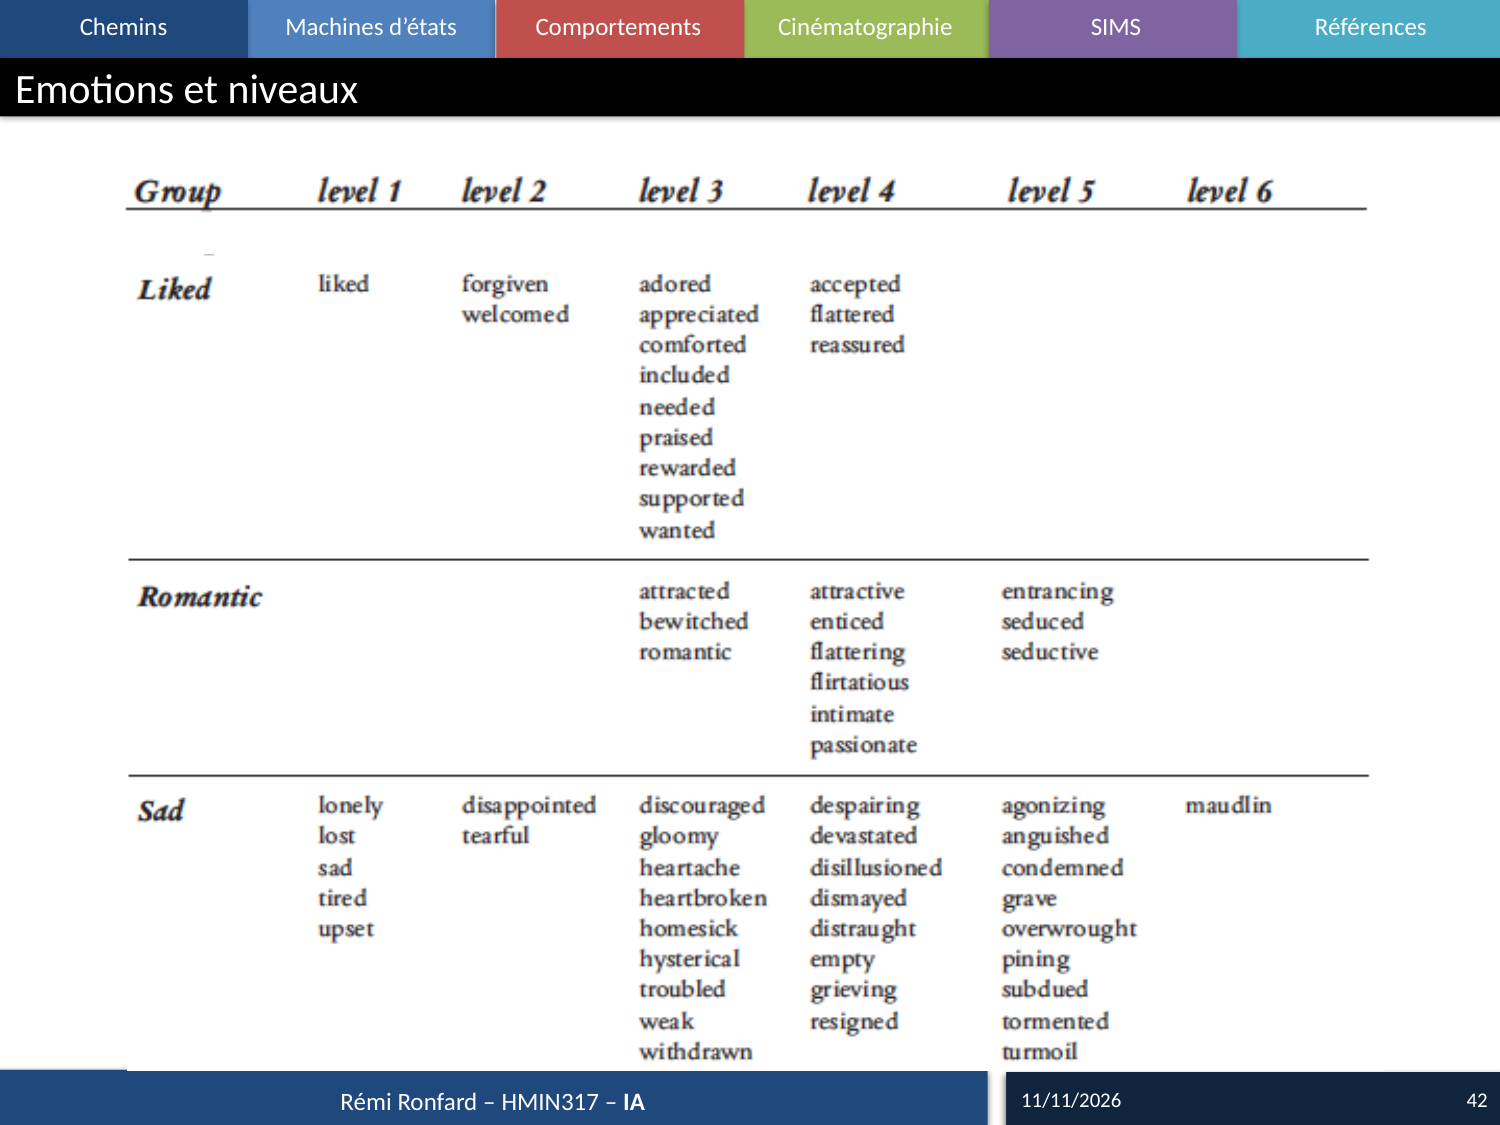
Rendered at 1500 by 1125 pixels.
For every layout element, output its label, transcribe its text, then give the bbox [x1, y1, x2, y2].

footer Rémi Ronfard – HMIN317 – IA [0, 1072, 988, 1125]
picture [126, 253, 1384, 1071]
slide_number 42 [1153, 1071, 1500, 1125]
title Emotions et niveaux [0, 58, 1500, 117]
picture [114, 153, 1384, 222]
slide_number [1006, 1079, 1153, 1125]
